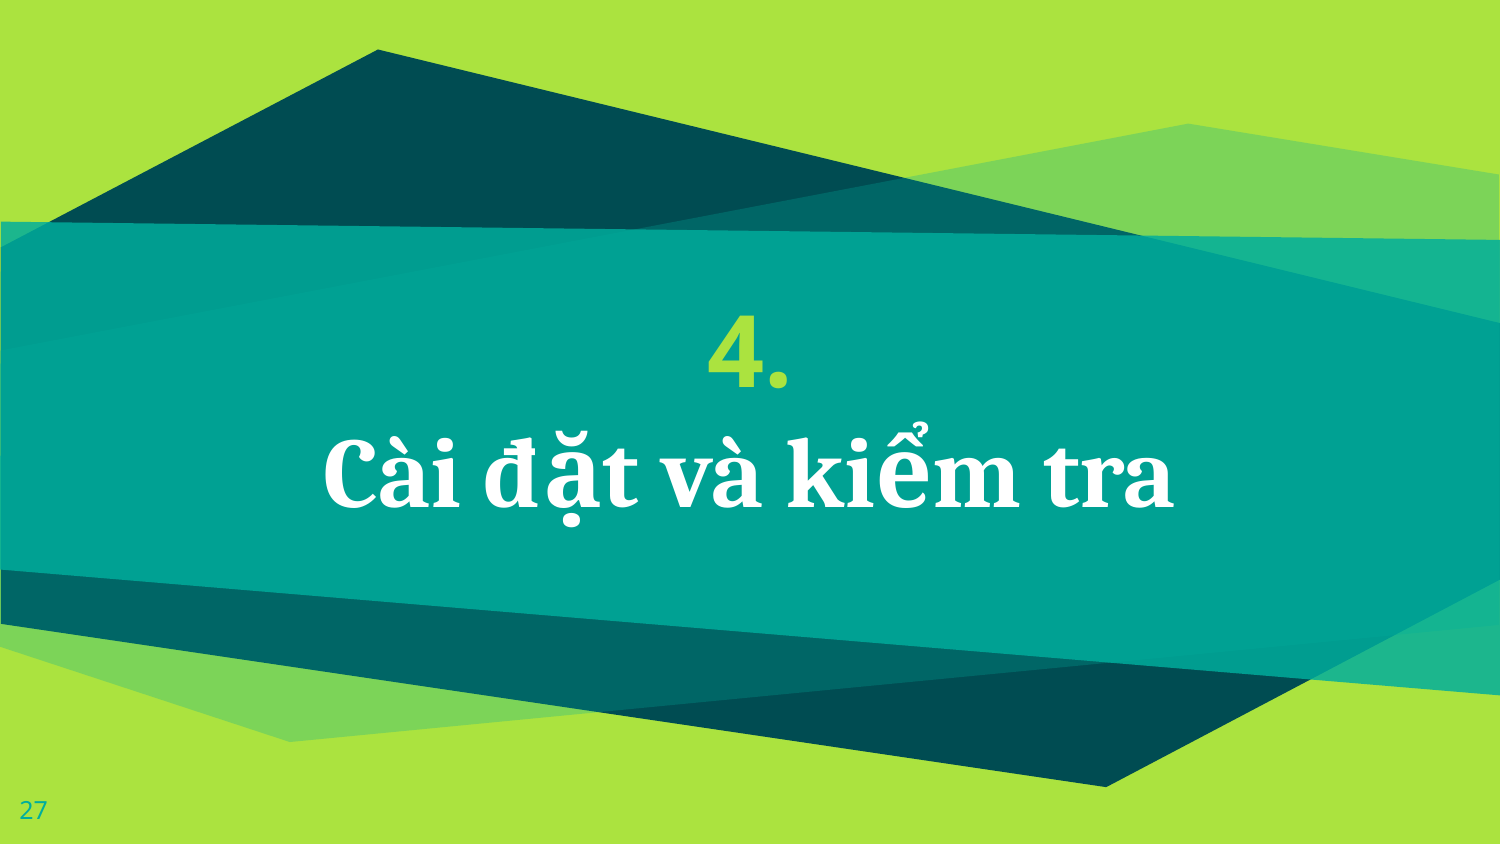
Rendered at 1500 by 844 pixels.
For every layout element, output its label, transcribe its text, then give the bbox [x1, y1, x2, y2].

title 4. Cài đặt và kiểm tra [154, 301, 1346, 543]
slide_number 27 [4, 779, 95, 844]
